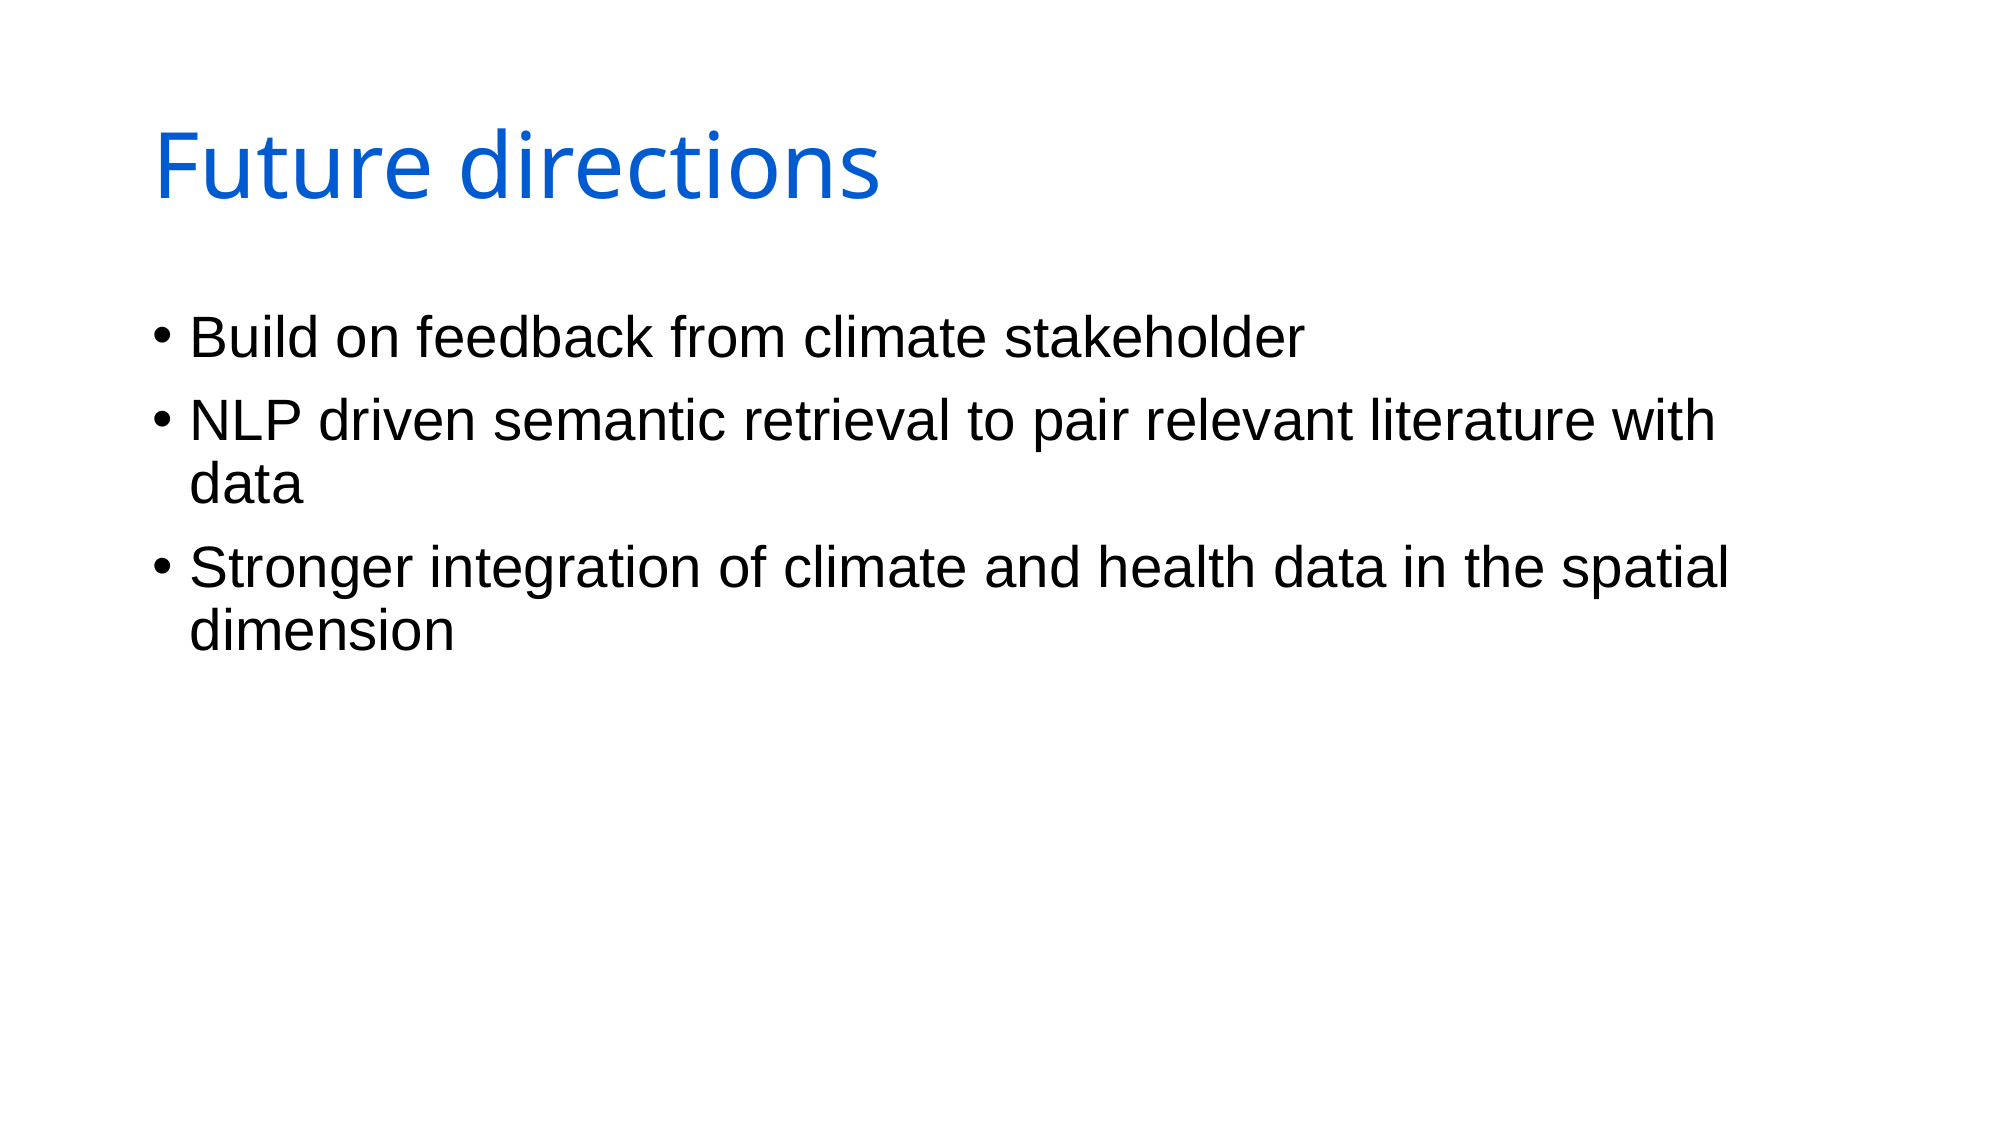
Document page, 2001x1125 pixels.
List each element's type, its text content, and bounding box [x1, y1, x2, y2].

list Build on feedback from climate stakeholder NLP driven semantic retrieval to pair relevant literature with data Stronger integration of climate and health data in the spatial dimension [137, 299, 1863, 1014]
title Future directions [137, 59, 1863, 278]
